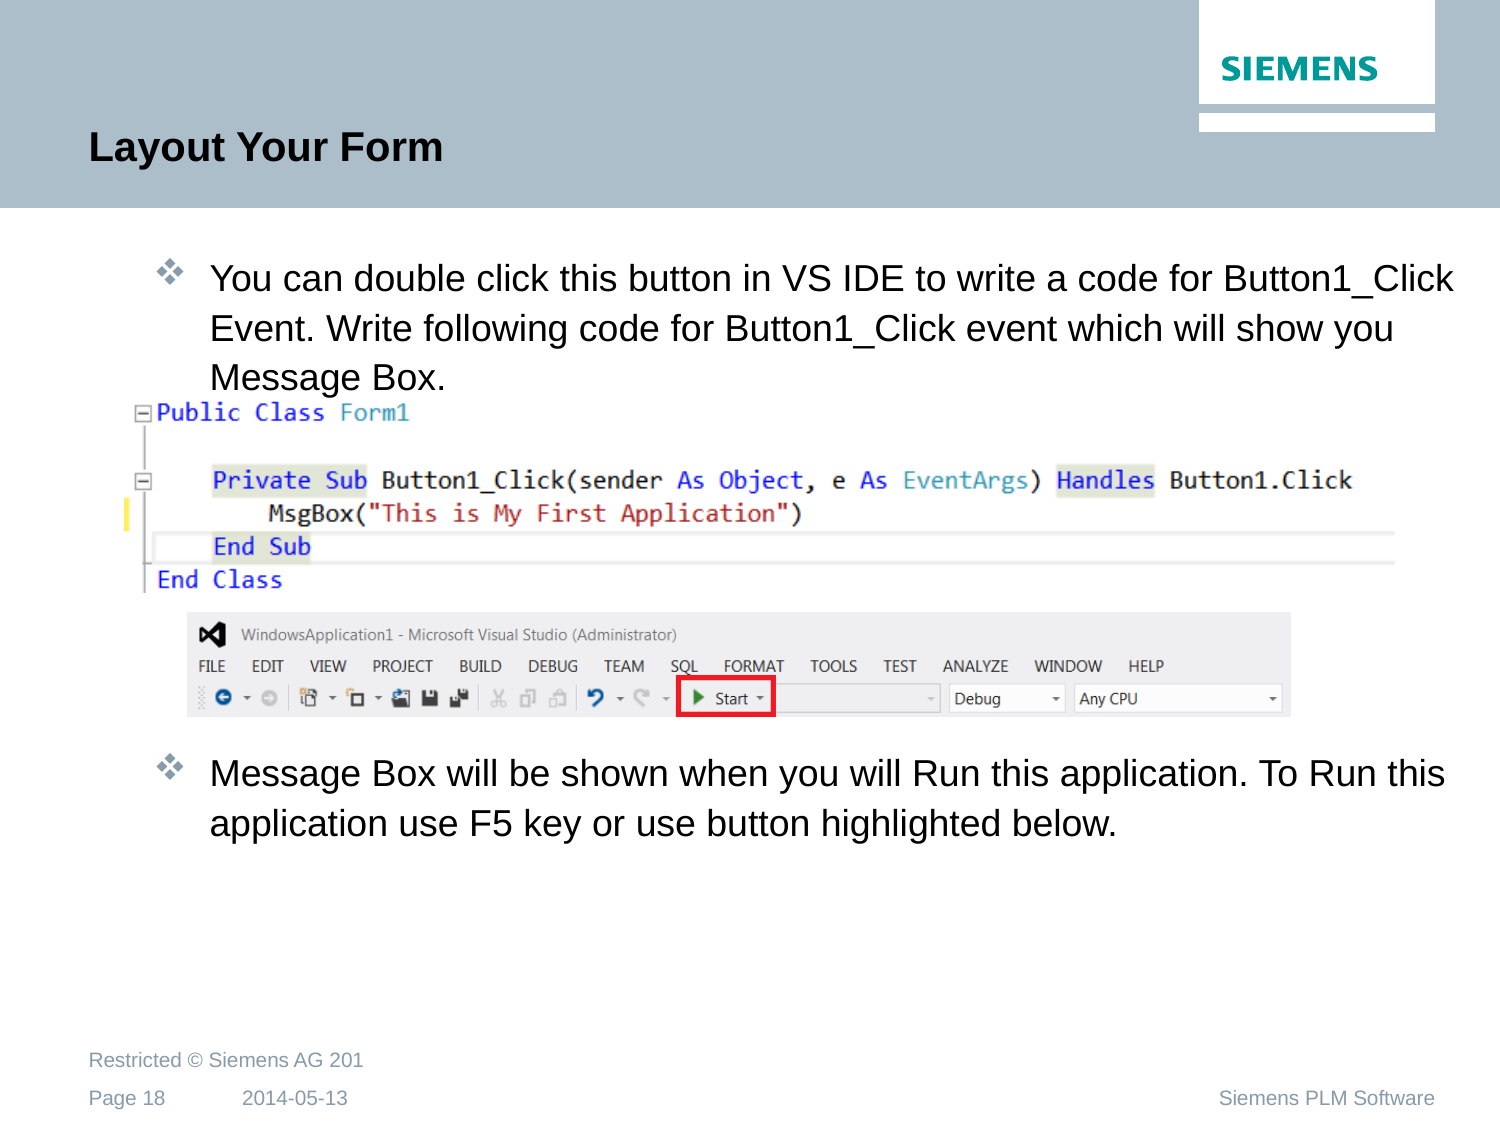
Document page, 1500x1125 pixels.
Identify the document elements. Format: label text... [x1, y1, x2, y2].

picture [187, 612, 1292, 717]
picture [123, 399, 1395, 593]
list You can double click this button in VS IDE to write a code for Button1_Click Event. Write following code for Button1_Click event which will show you Message Box. Message Box will be shown when you will Run this application. To Run this application use F5 key or use button highlighted below. [153, 204, 1500, 973]
title Layout Your Form [0, 0, 1500, 209]
